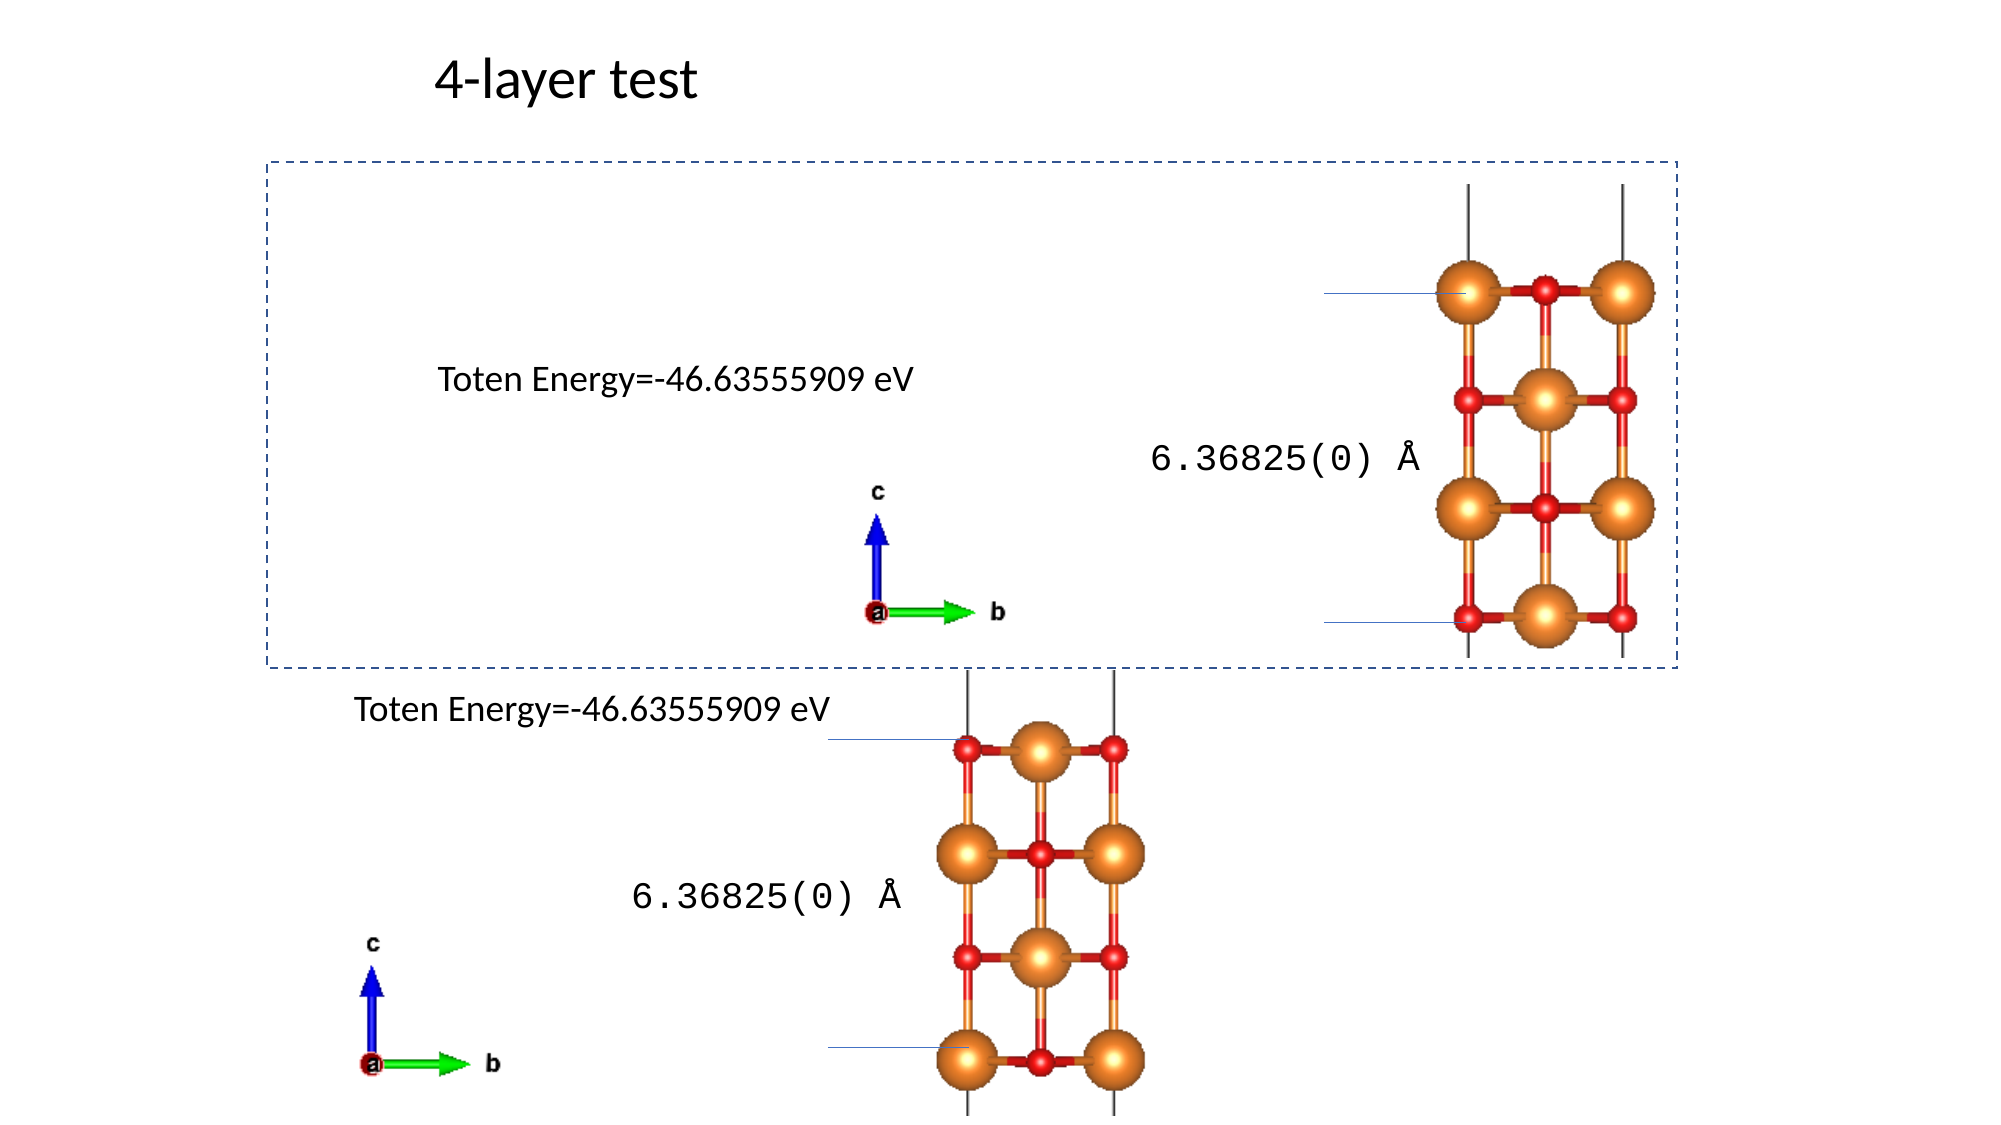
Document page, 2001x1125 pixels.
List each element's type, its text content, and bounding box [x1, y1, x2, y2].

text_box 4-layer test [419, 32, 715, 118]
text_box [266, 161, 1678, 669]
picture [319, 670, 1167, 1116]
picture [802, 184, 1678, 658]
